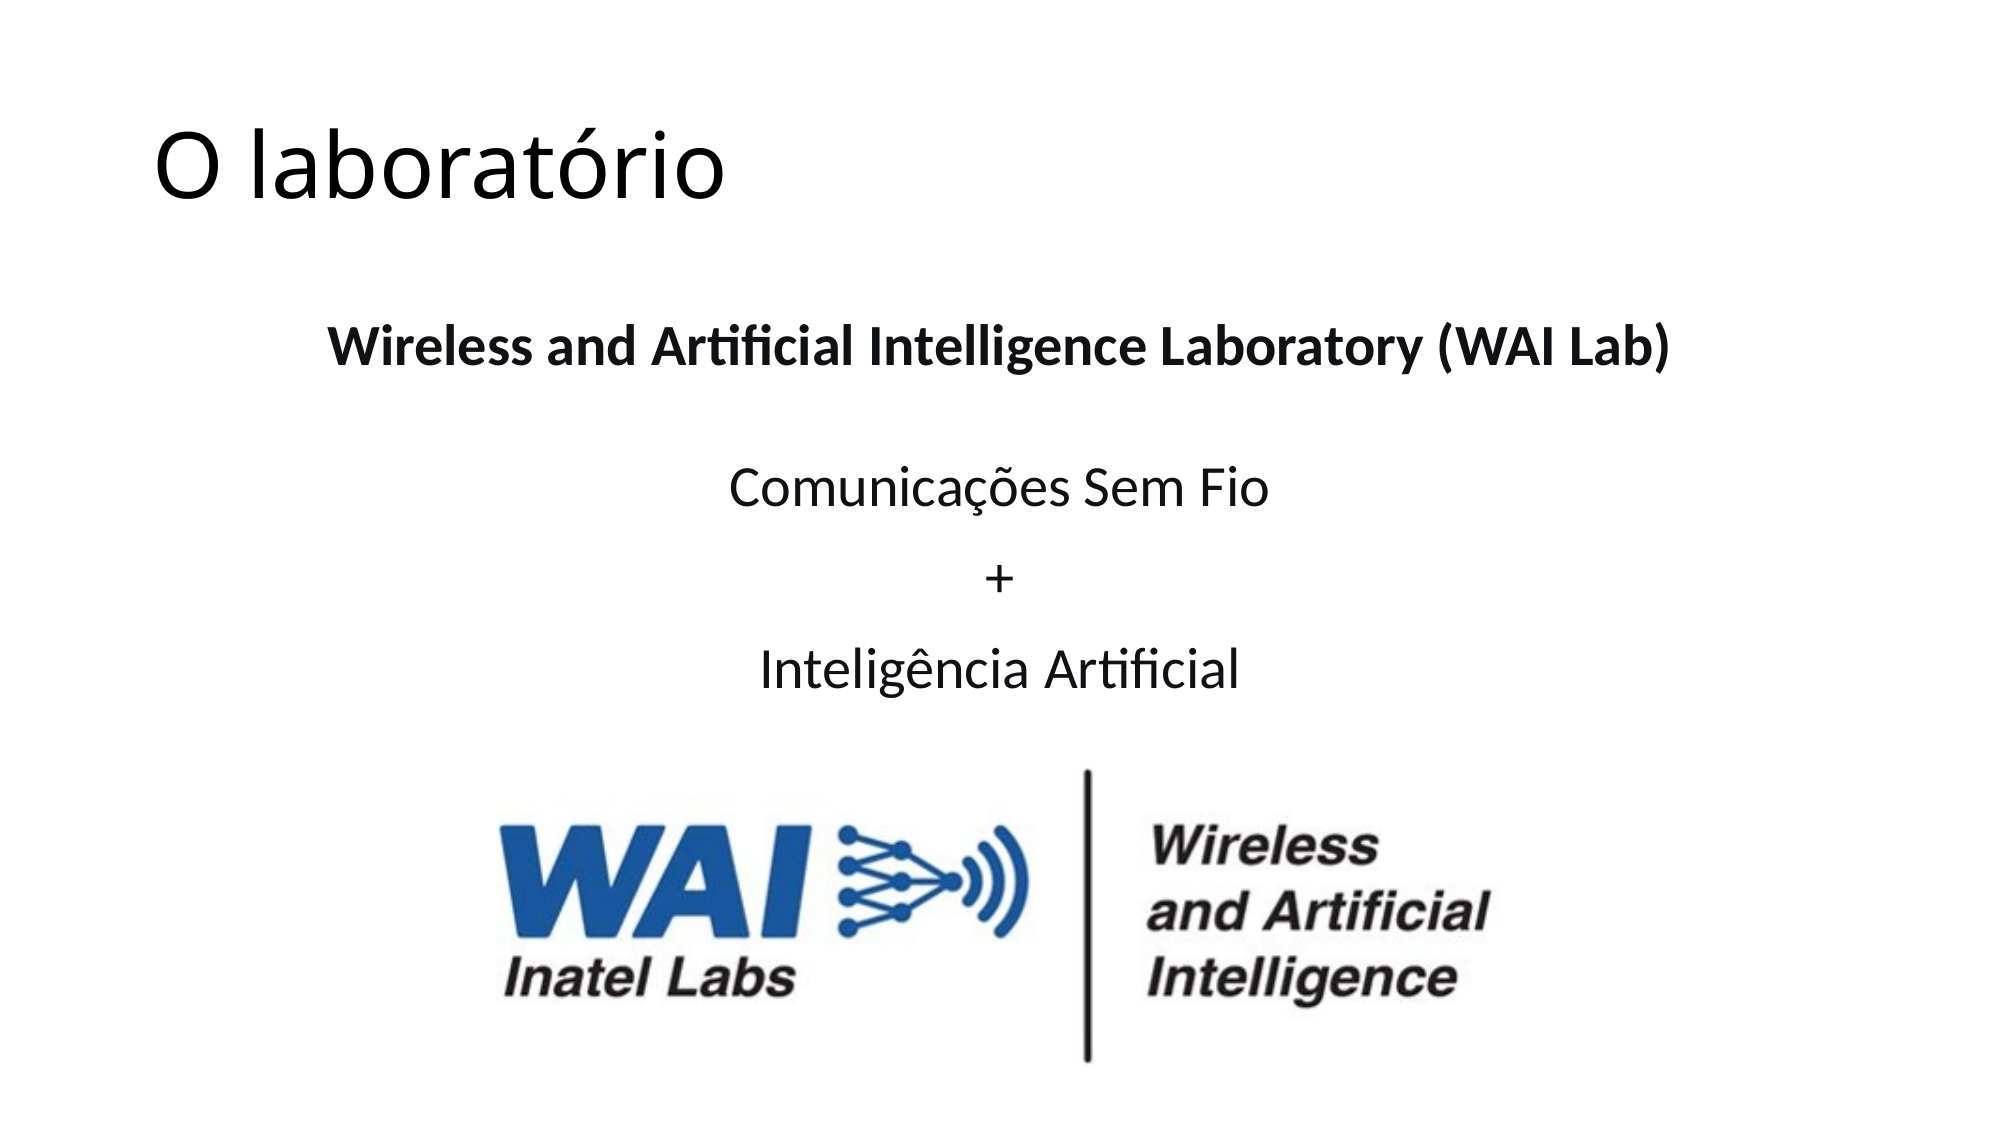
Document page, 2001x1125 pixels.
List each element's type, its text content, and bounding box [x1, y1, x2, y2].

picture [496, 766, 1504, 1067]
list Wireless and Artificial Intelligence Laboratory (WAI Lab) Comunicações Sem Fio + Inteligência Artificial [137, 299, 1863, 1014]
title O laboratório [137, 59, 1863, 278]
